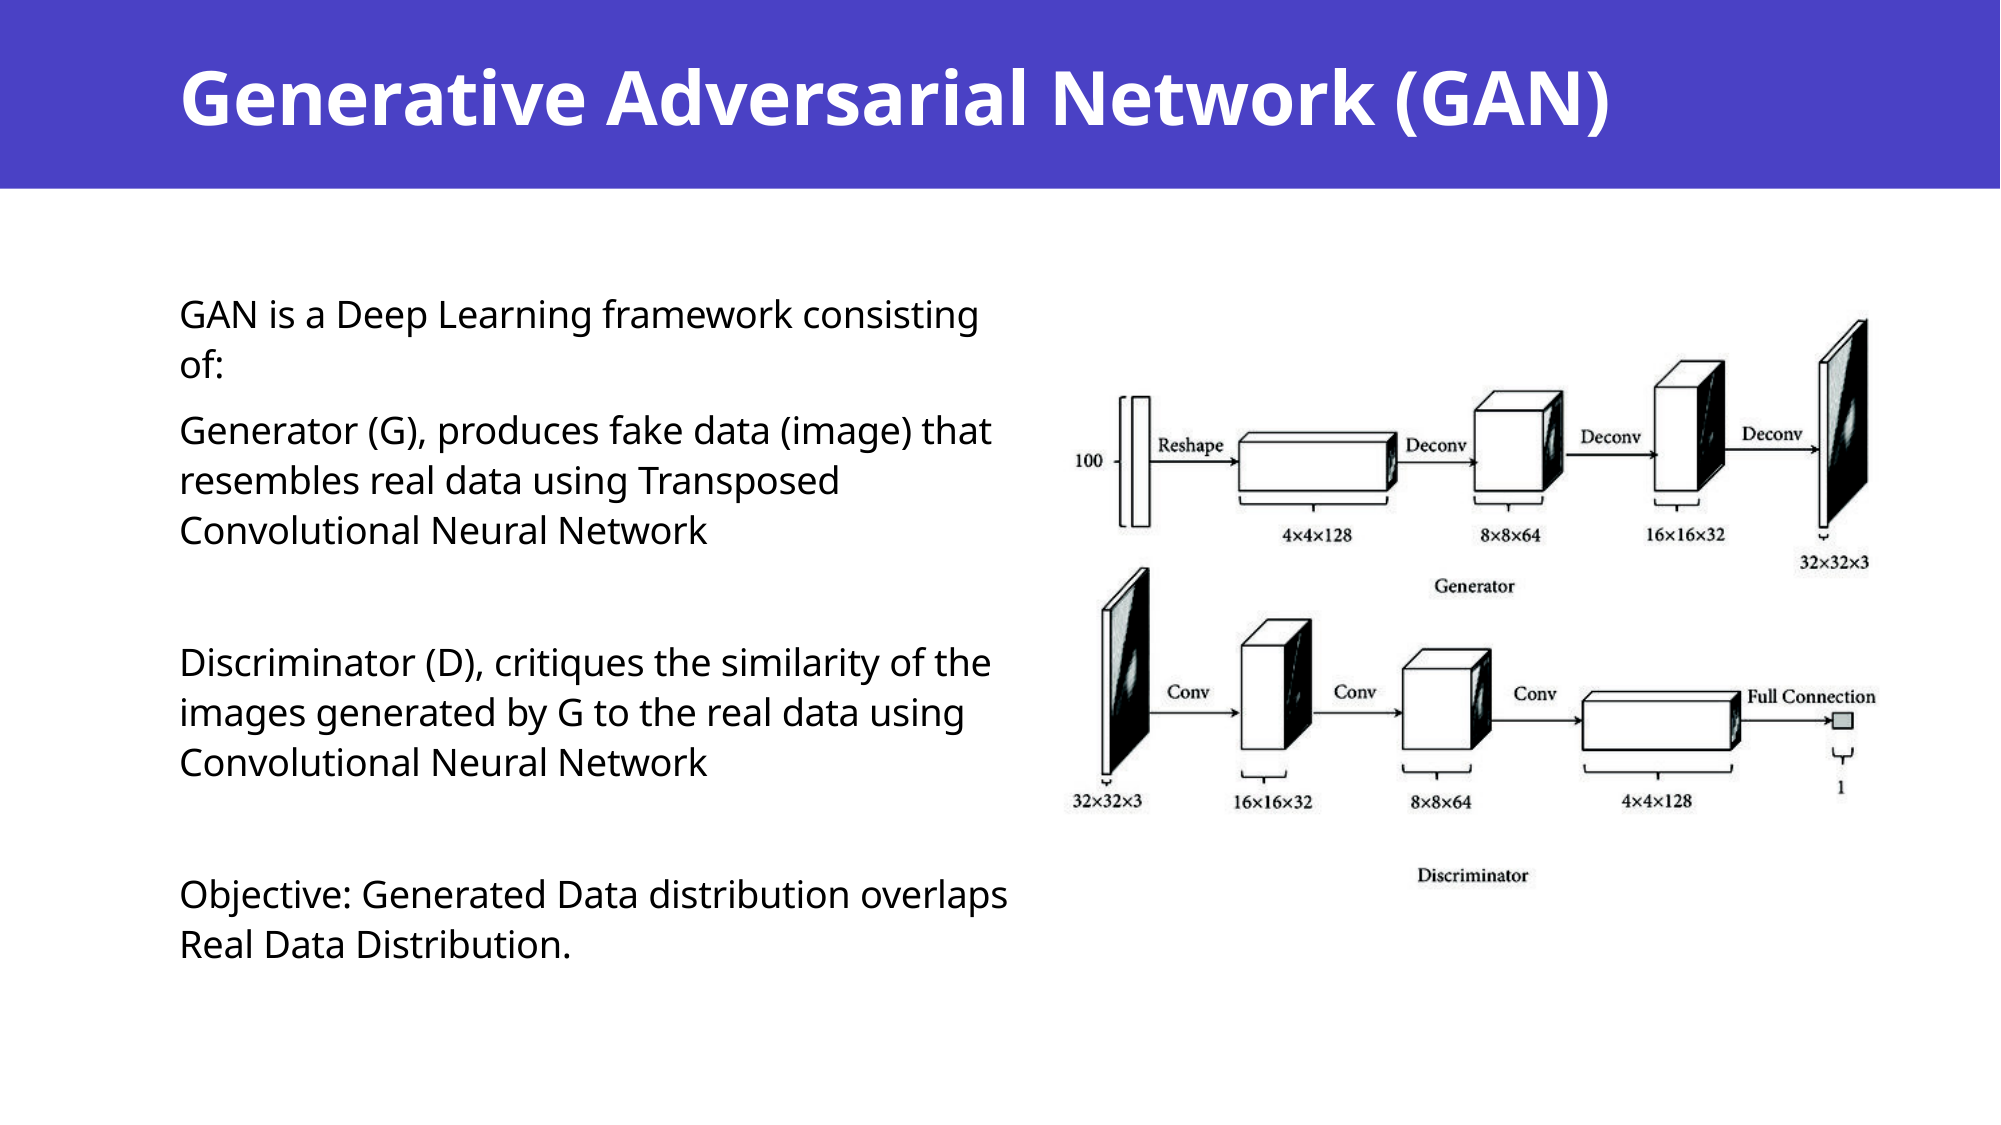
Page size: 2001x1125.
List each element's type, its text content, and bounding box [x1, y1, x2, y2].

text_box GAN is a Deep Learning framework consisting of: Generator (G), produces fake data (image) that resembles real data using Transposed Convolutional Neural Network Discriminator (D), critiques the similarity of the images generated by G to the real data using Convolutional Neural Network Objective: Generated Data distribution overlaps Real Data Distribution. [164, 278, 1033, 974]
title Generative Adversarial Network (GAN) [164, 31, 1710, 159]
picture [1032, 278, 1917, 923]
